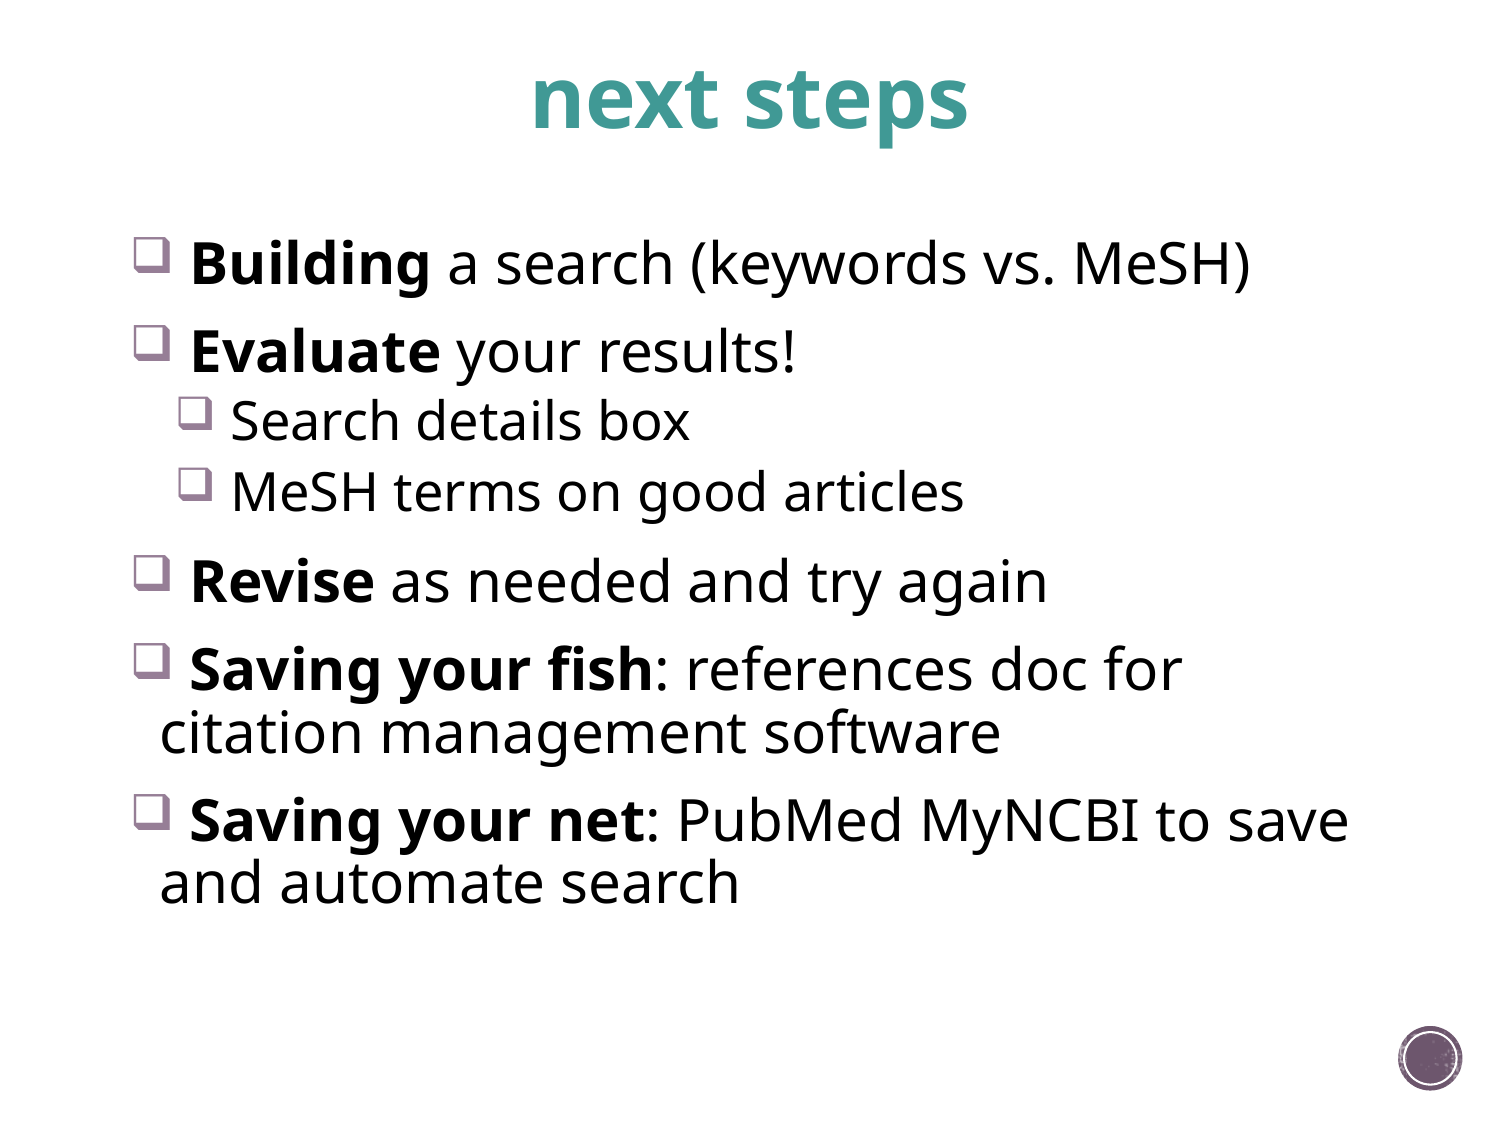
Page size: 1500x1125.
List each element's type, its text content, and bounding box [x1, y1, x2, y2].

list Building a search (keywords vs. MeSH) Evaluate your results! Search details box MeSH terms on good articles Revise as needed and try again Saving your fish: references doc for citation management software Saving your net: PubMed MyNCBI to save and automate search [114, 226, 1385, 1077]
title next steps [0, 47, 1500, 156]
